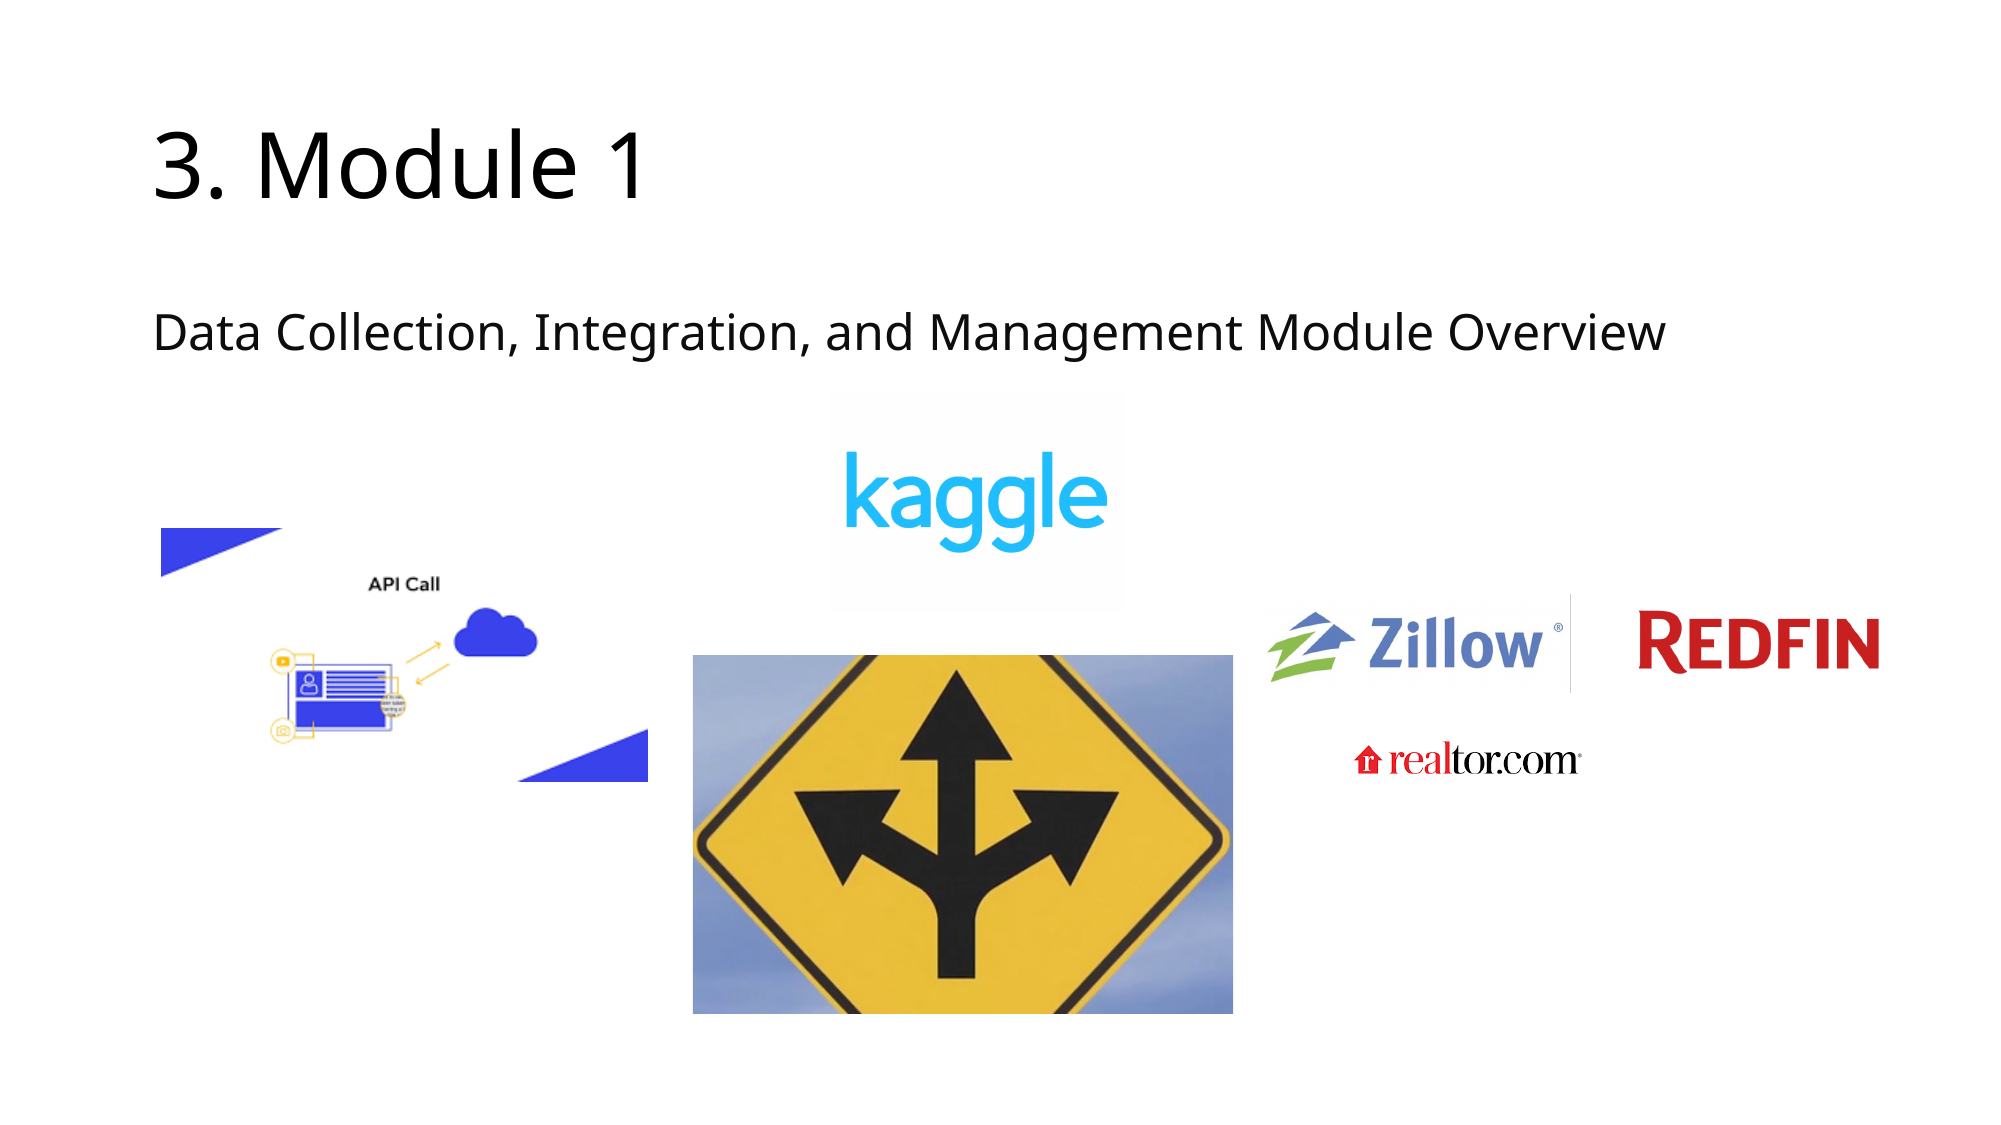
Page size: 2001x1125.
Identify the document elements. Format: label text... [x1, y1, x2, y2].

picture [1260, 547, 1909, 836]
picture [160, 528, 648, 783]
list Data Collection, Integration, and Management Module Overview [137, 299, 1863, 1014]
title 3. Module 1 [137, 59, 1863, 278]
picture [829, 390, 1126, 614]
picture [692, 654, 1234, 1014]
